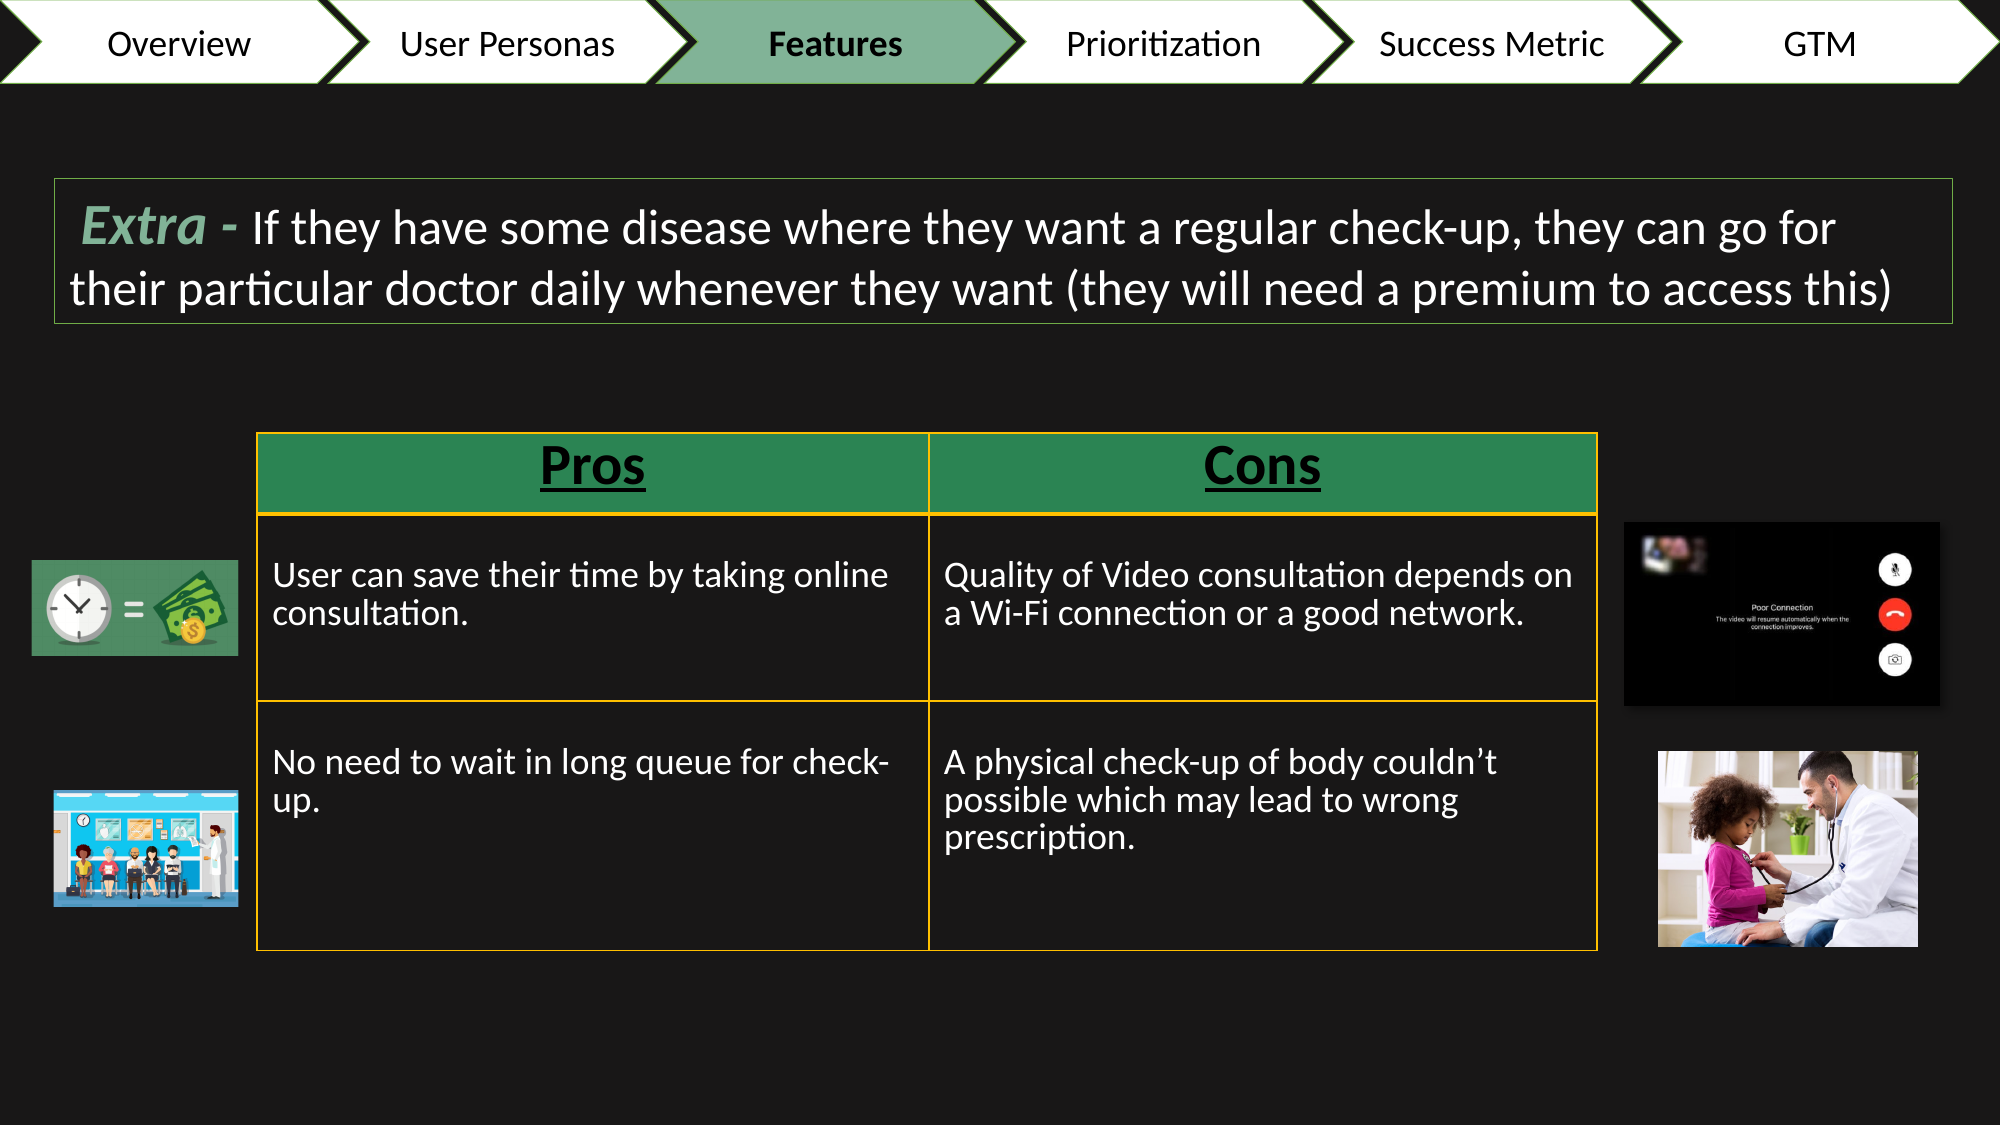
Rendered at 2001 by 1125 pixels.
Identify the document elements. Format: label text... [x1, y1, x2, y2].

table_header Pros [258, 434, 928, 512]
picture [1658, 751, 1918, 947]
picture [53, 790, 239, 907]
table_cell A physical check-up of body couldn’t possible which may lead to wrong prescription. [930, 702, 1596, 950]
table_header Cons [930, 434, 1596, 512]
table_cell No need to wait in long queue for check-up. [258, 702, 928, 950]
picture [31, 560, 239, 656]
picture [1630, 528, 1934, 700]
table_cell Quality of Video consultation depends on a Wi-Fi connection or a good network. [930, 516, 1596, 700]
text_box Extra - If they have some disease where they want a regular check-up, they can go for their particular doctor daily whenever they want (they will need a premium to access this) [54, 178, 1953, 324]
table_cell User can save their time by taking online consultation. [258, 516, 928, 700]
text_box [0, 0, 2000, 84]
